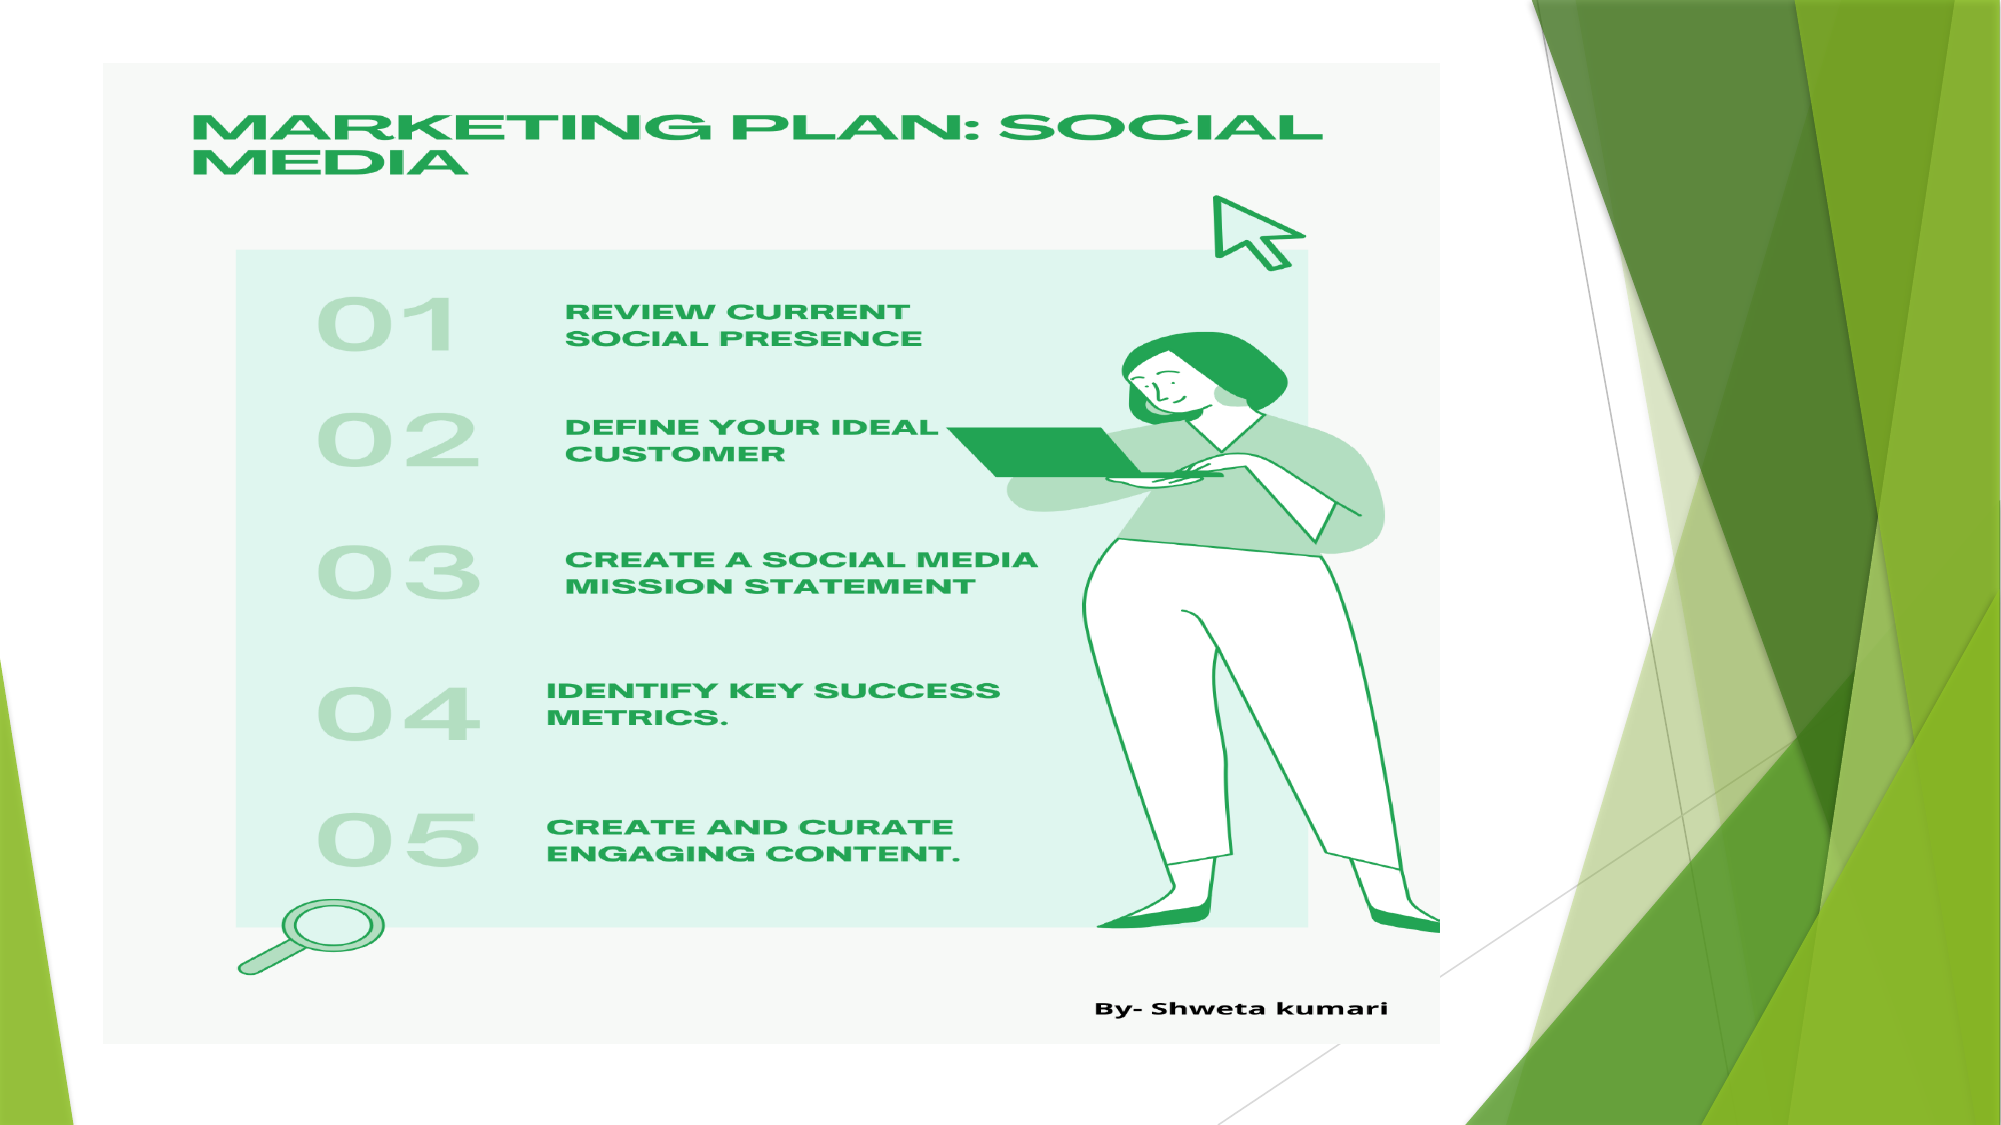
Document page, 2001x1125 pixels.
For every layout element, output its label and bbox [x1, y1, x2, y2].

picture [102, 62, 1441, 1045]
